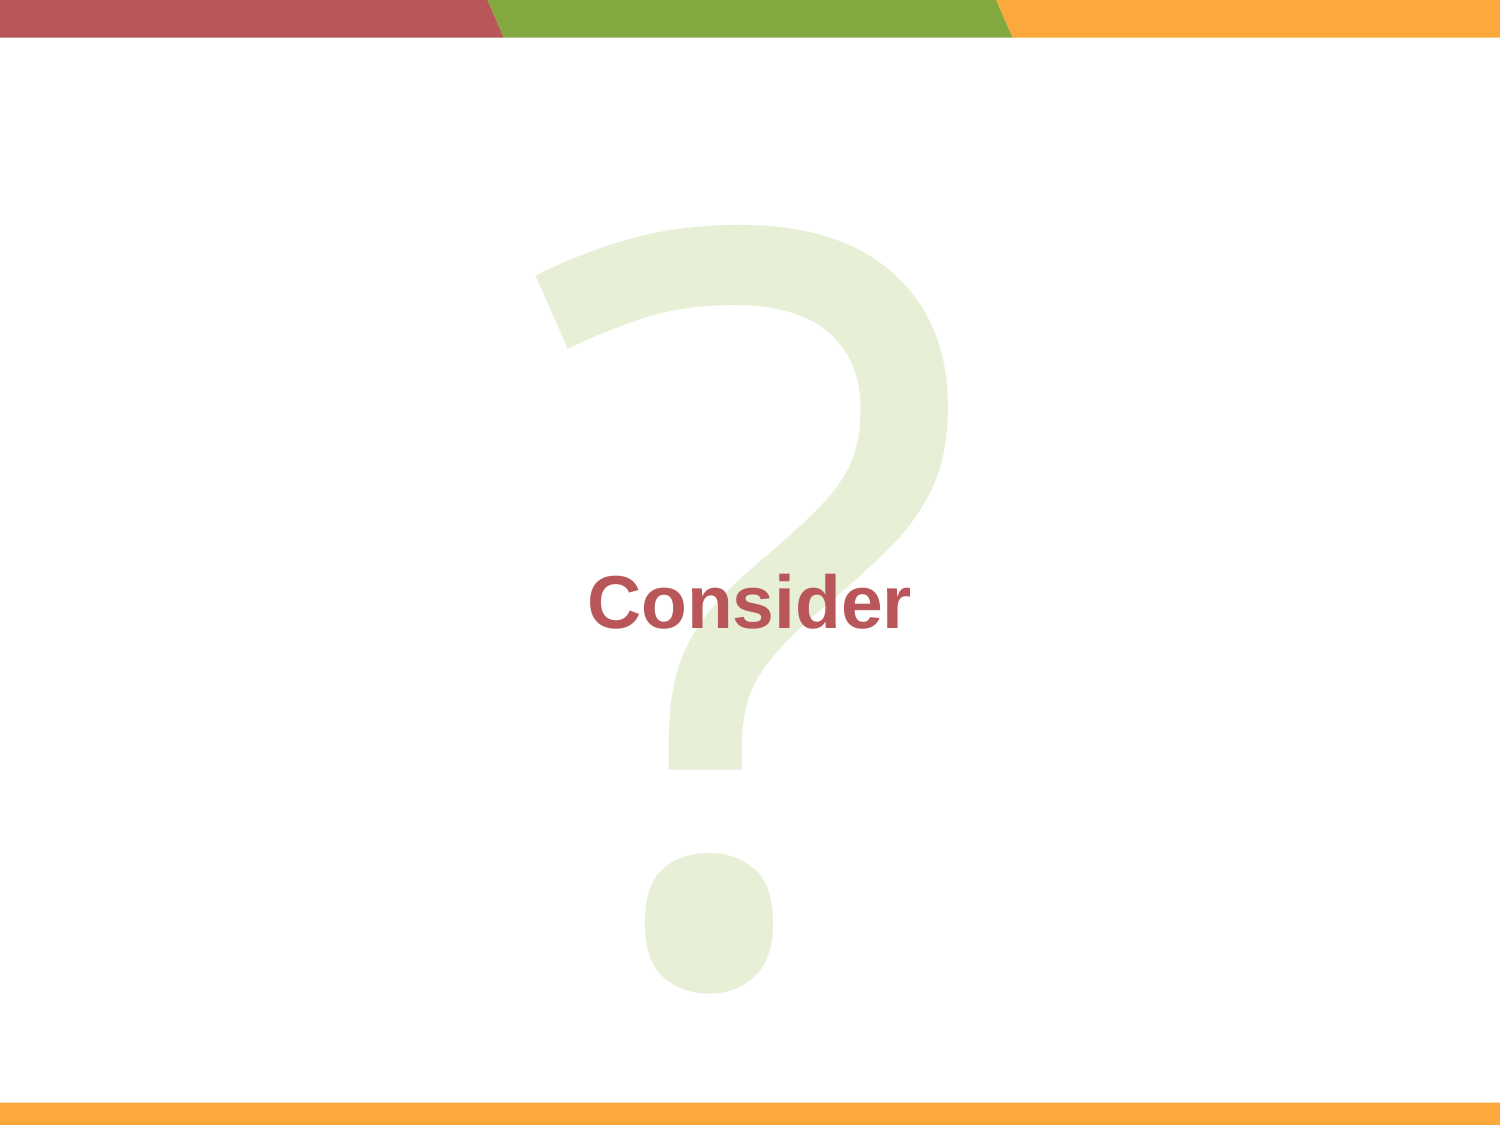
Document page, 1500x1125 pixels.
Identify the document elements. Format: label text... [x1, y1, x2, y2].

text_box Consider [430, 546, 1070, 652]
text_box ? [413, 0, 1087, 1125]
